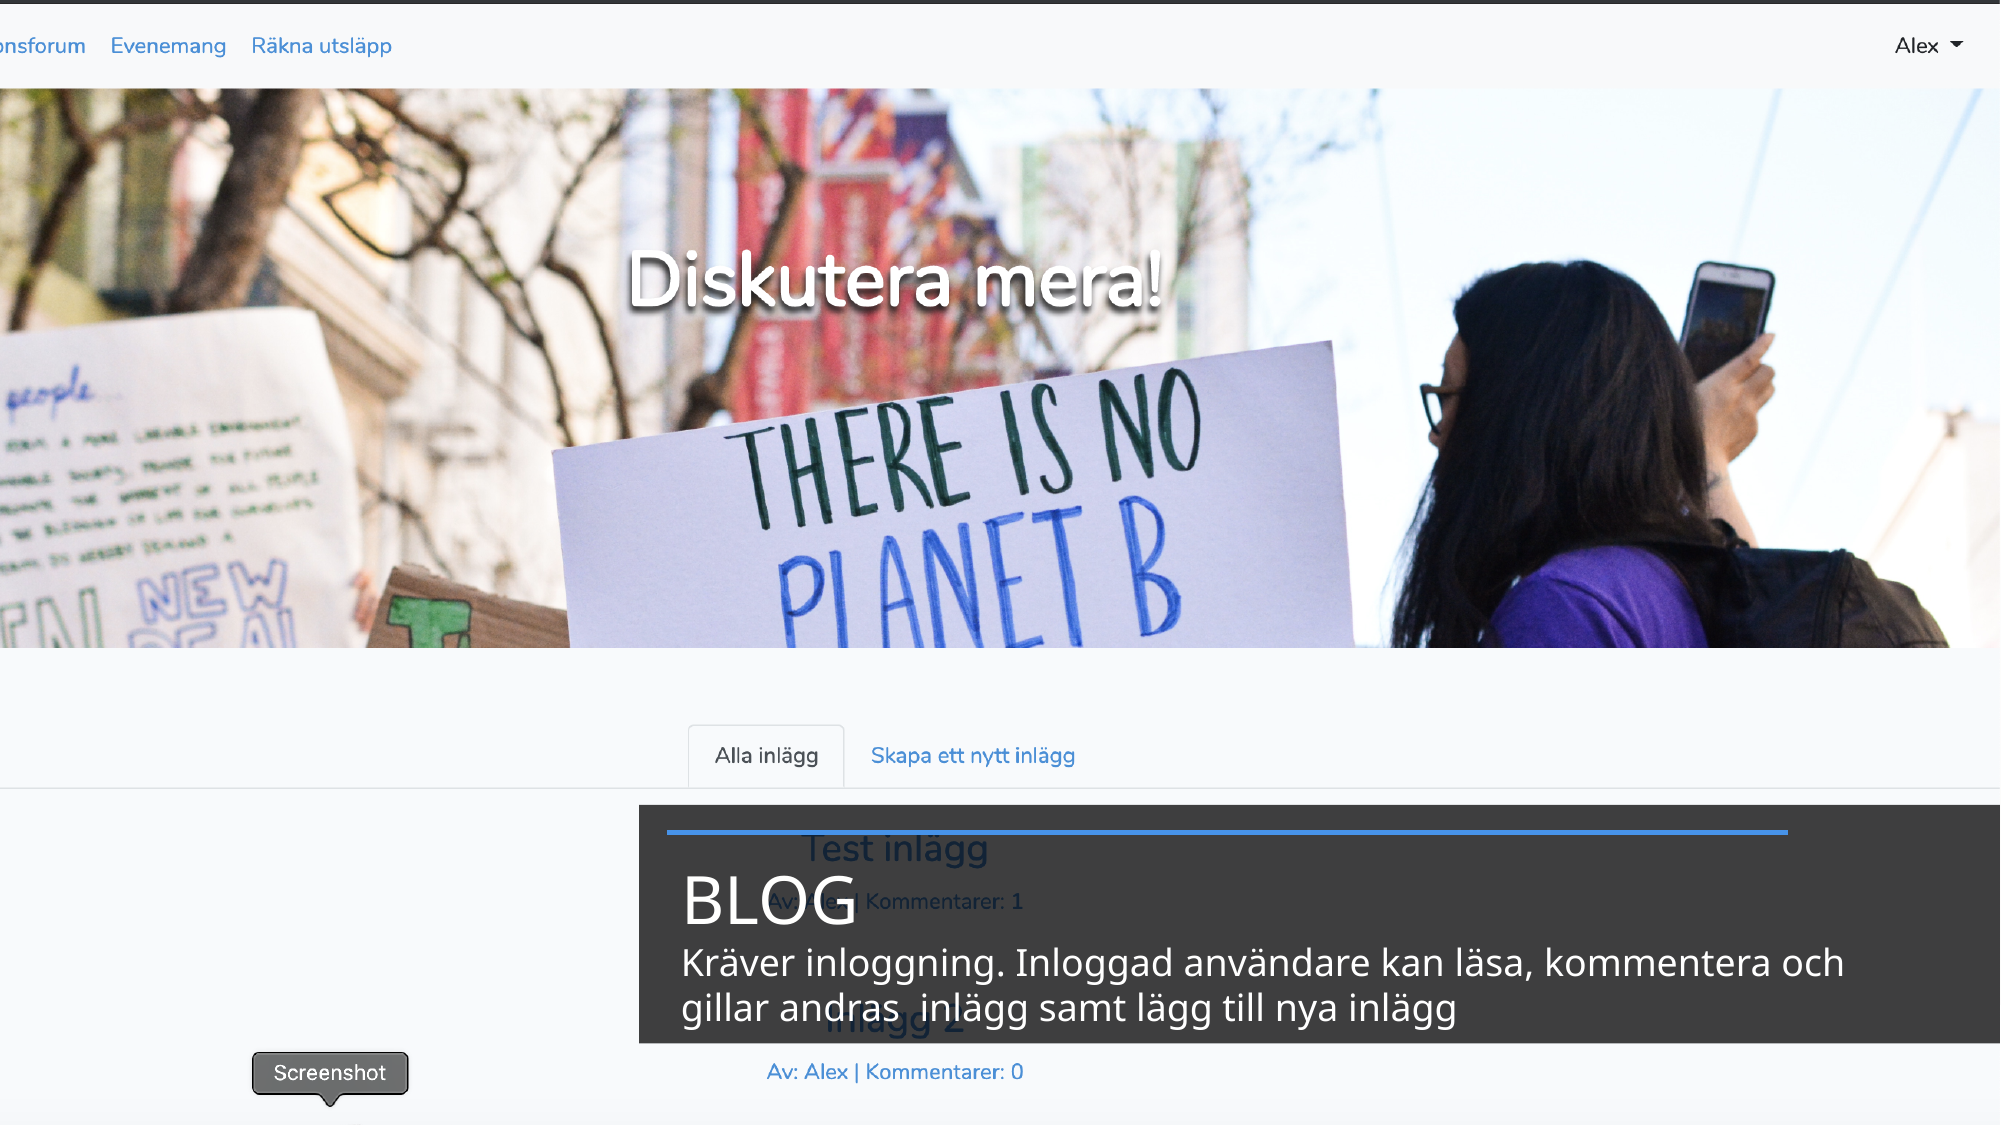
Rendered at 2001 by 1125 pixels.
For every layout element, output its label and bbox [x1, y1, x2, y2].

list [0, 0, 2000, 1125]
